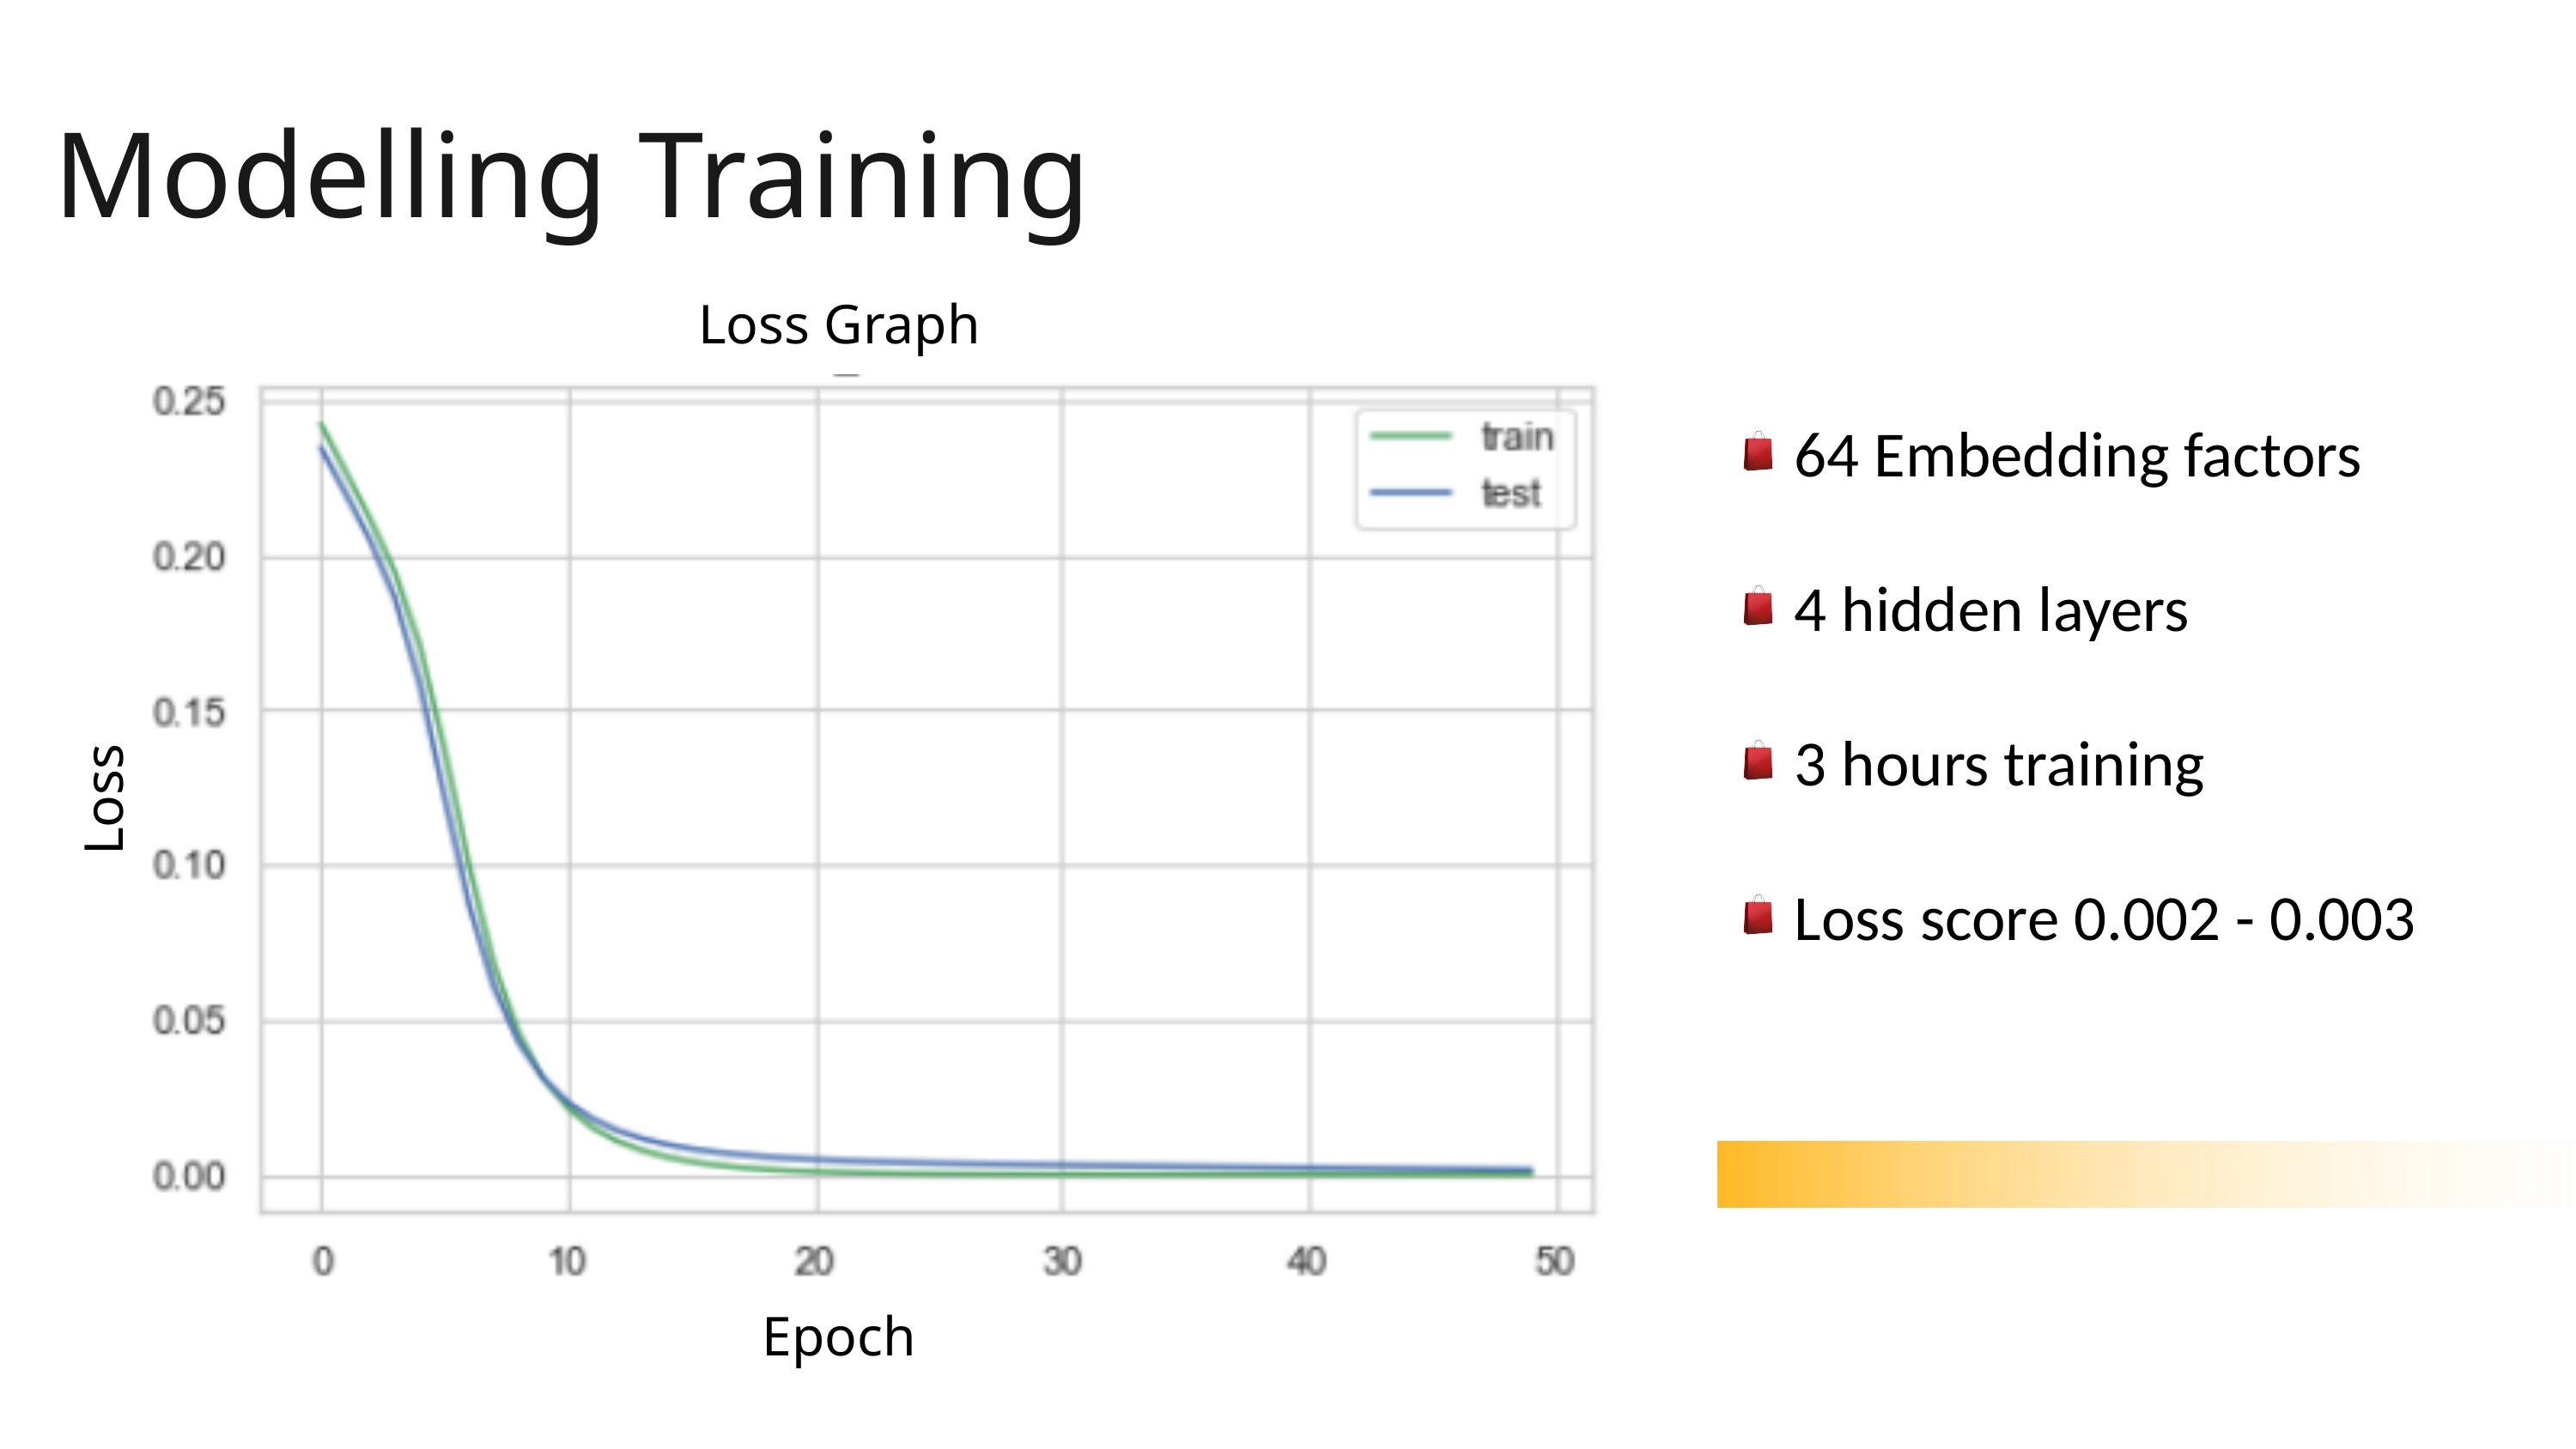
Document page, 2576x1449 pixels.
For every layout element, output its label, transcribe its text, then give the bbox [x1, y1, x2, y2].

picture [1729, 582, 1776, 628]
text_box Loss [58, 601, 134, 998]
text_box Epoch [359, 1299, 1321, 1367]
text_box Modelling Training [53, 91, 2179, 242]
picture [1716, 1140, 2576, 1208]
text_box Loss Graph [359, 279, 1321, 355]
picture [1729, 737, 1776, 783]
text_box 64 Embedding factors 4 hidden layers 3 hours training Loss score 0.002 - 0.003 [1717, 405, 2458, 960]
picture [1729, 891, 1776, 937]
picture [143, 373, 1605, 1293]
picture [1729, 427, 1776, 474]
